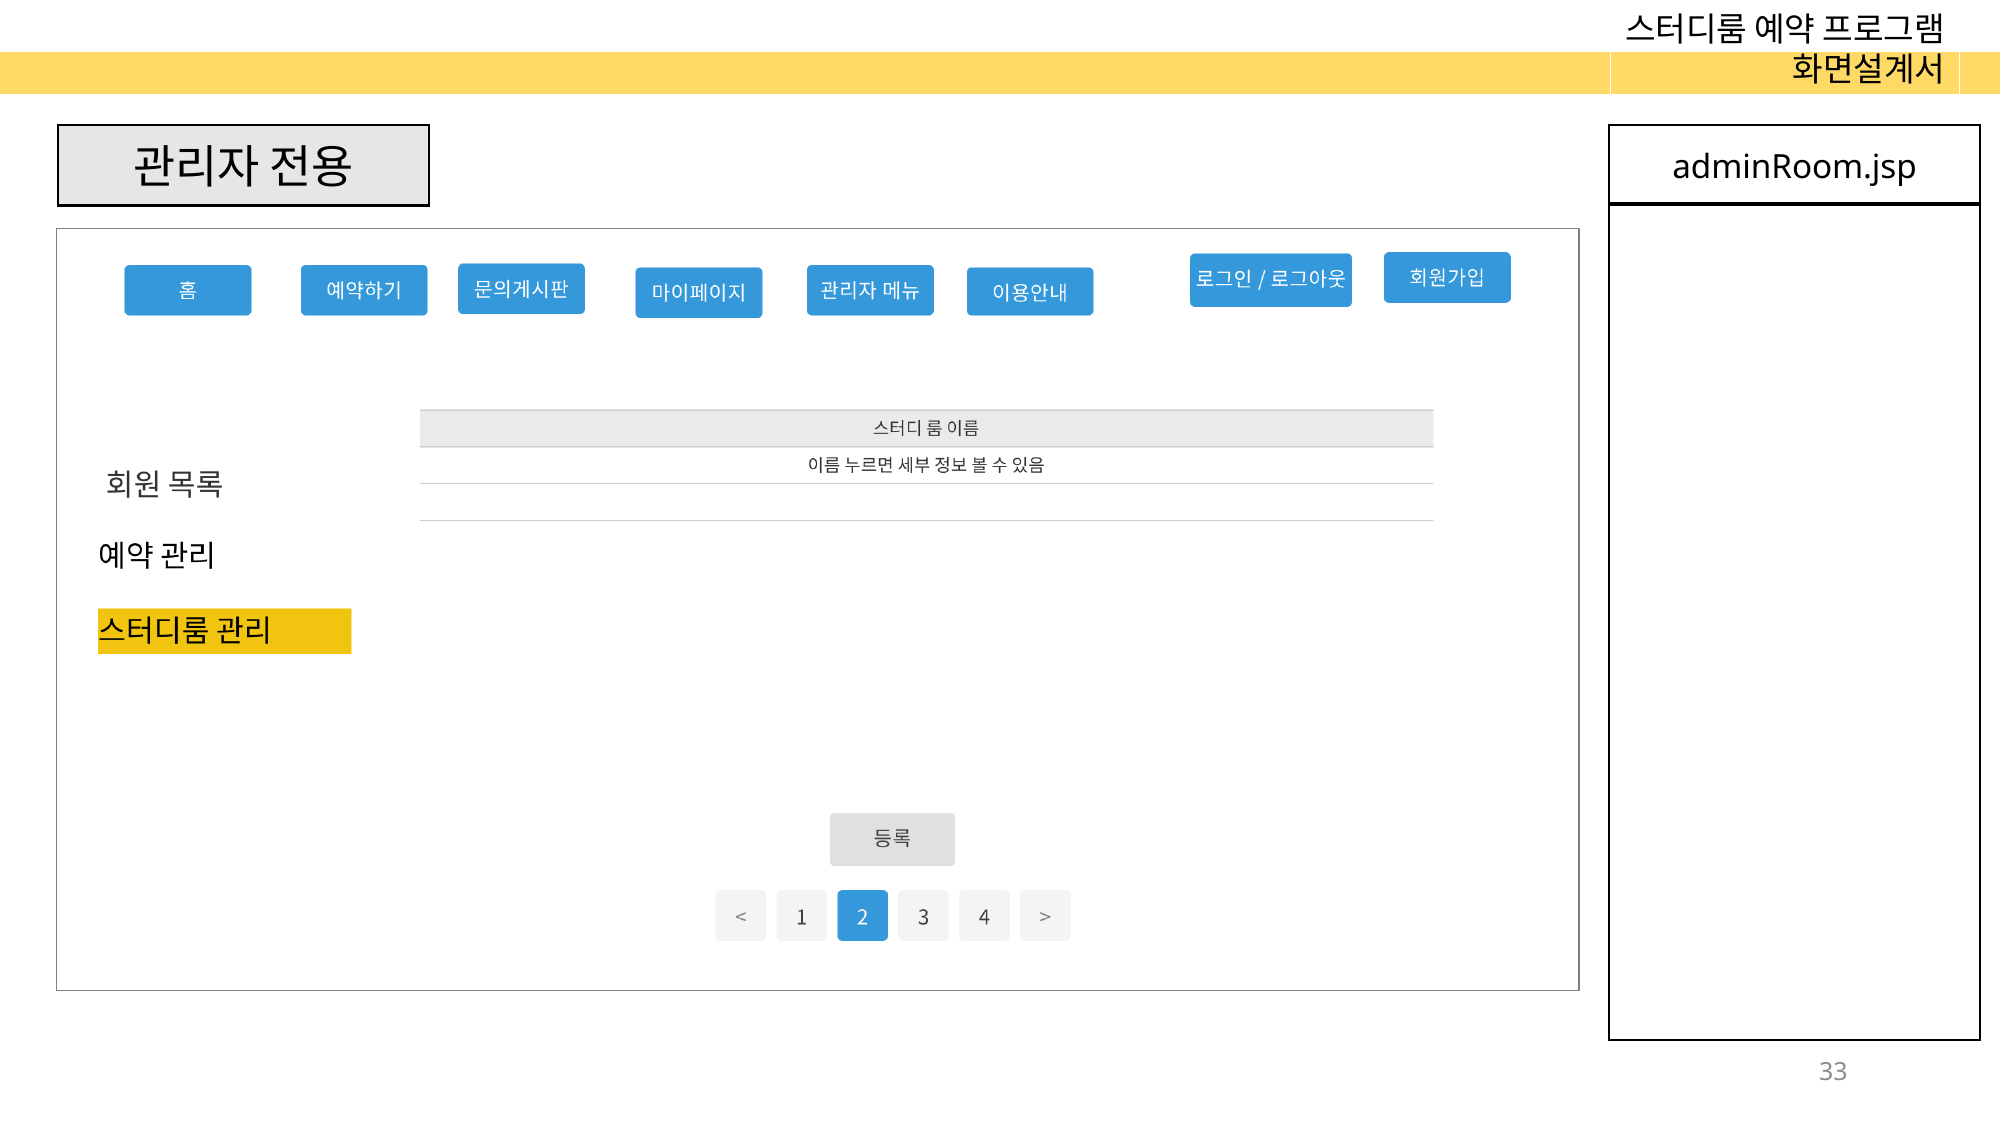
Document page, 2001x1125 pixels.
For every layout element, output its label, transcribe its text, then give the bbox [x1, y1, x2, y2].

text_box adminRoom.jsp [1608, 124, 1981, 206]
slide_number 32 [1412, 1042, 1863, 1103]
picture [57, 229, 1579, 990]
text_box [1608, 206, 1981, 1041]
text_box 관리자 전용 [57, 124, 430, 207]
